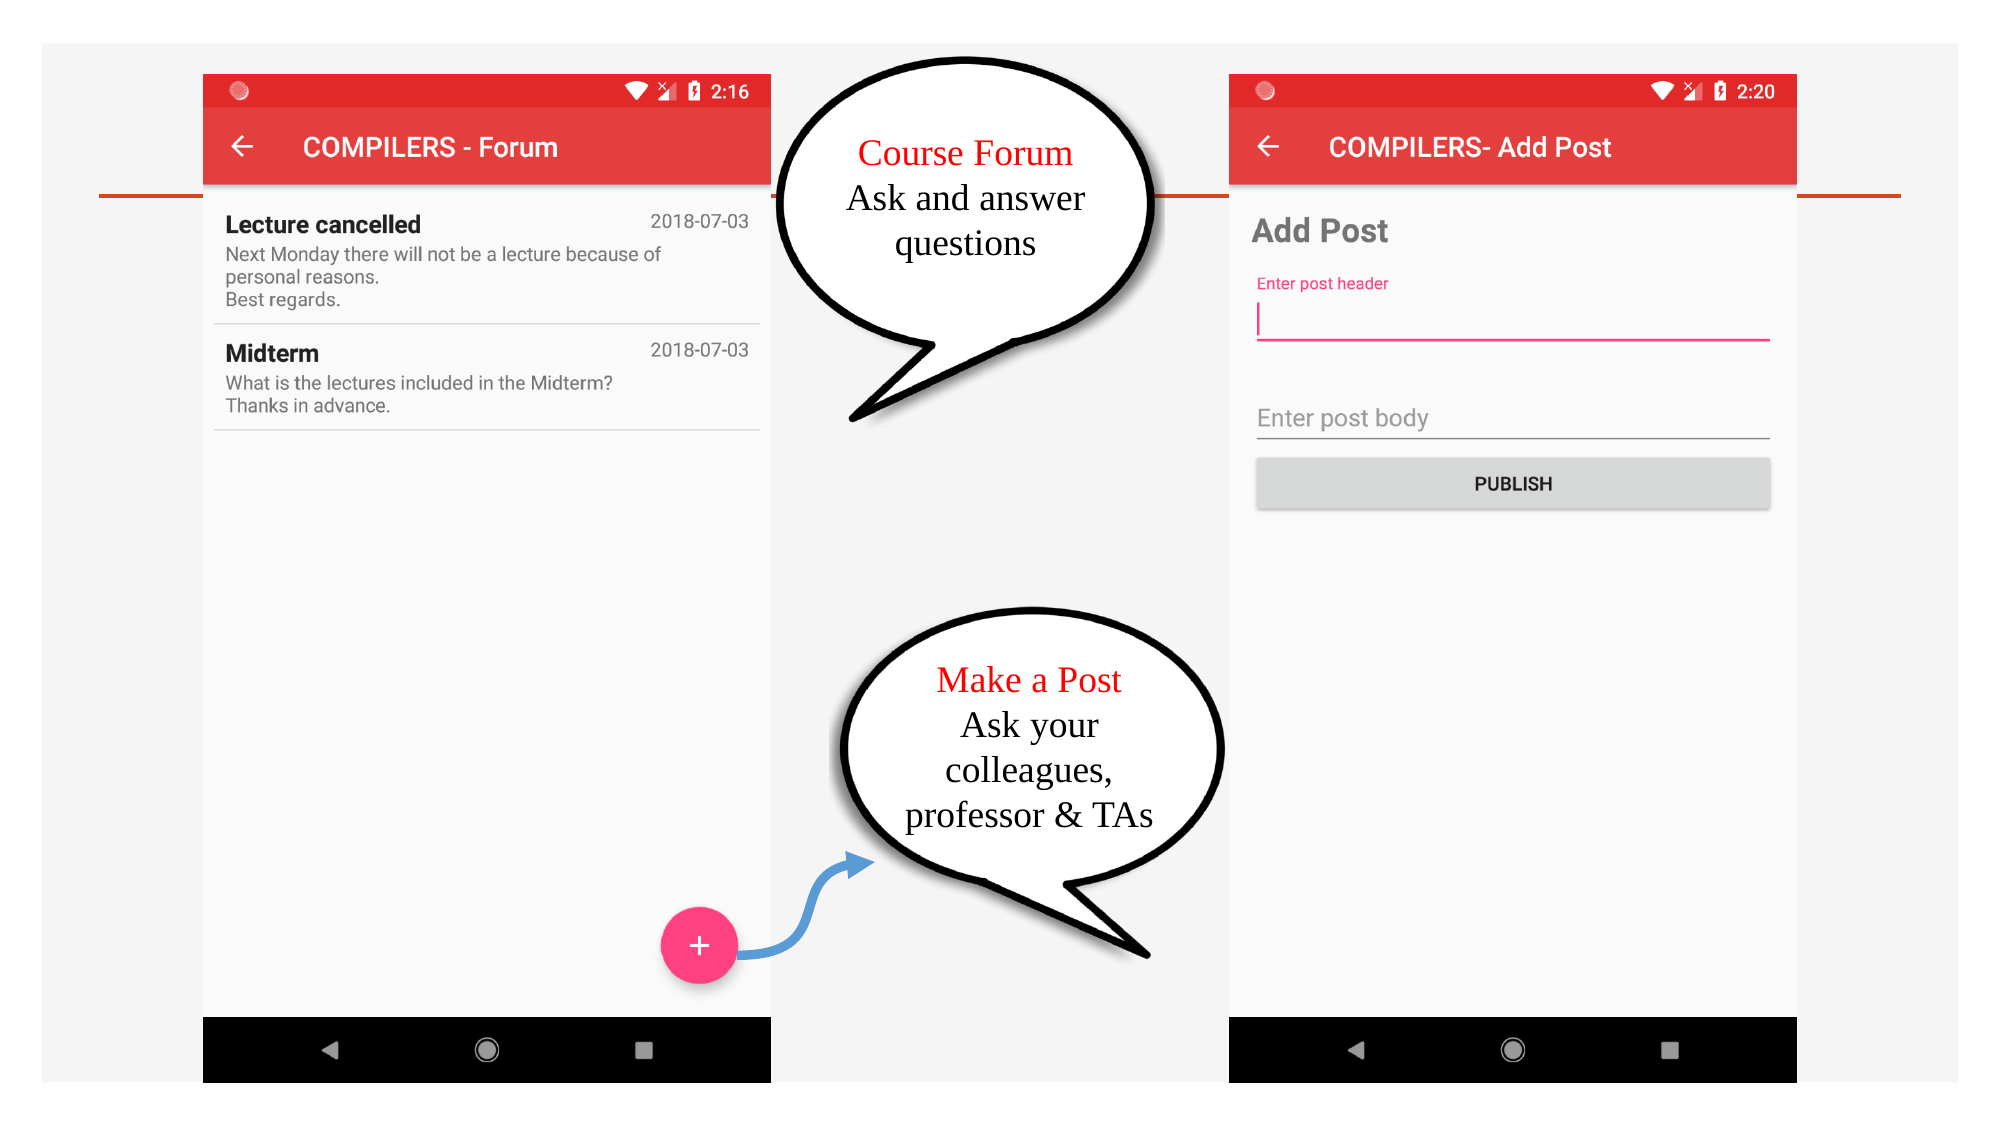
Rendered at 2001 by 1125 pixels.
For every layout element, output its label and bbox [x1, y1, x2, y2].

text_box [737, 862, 875, 956]
picture [829, 74, 1797, 1083]
picture [203, 42, 1165, 1083]
